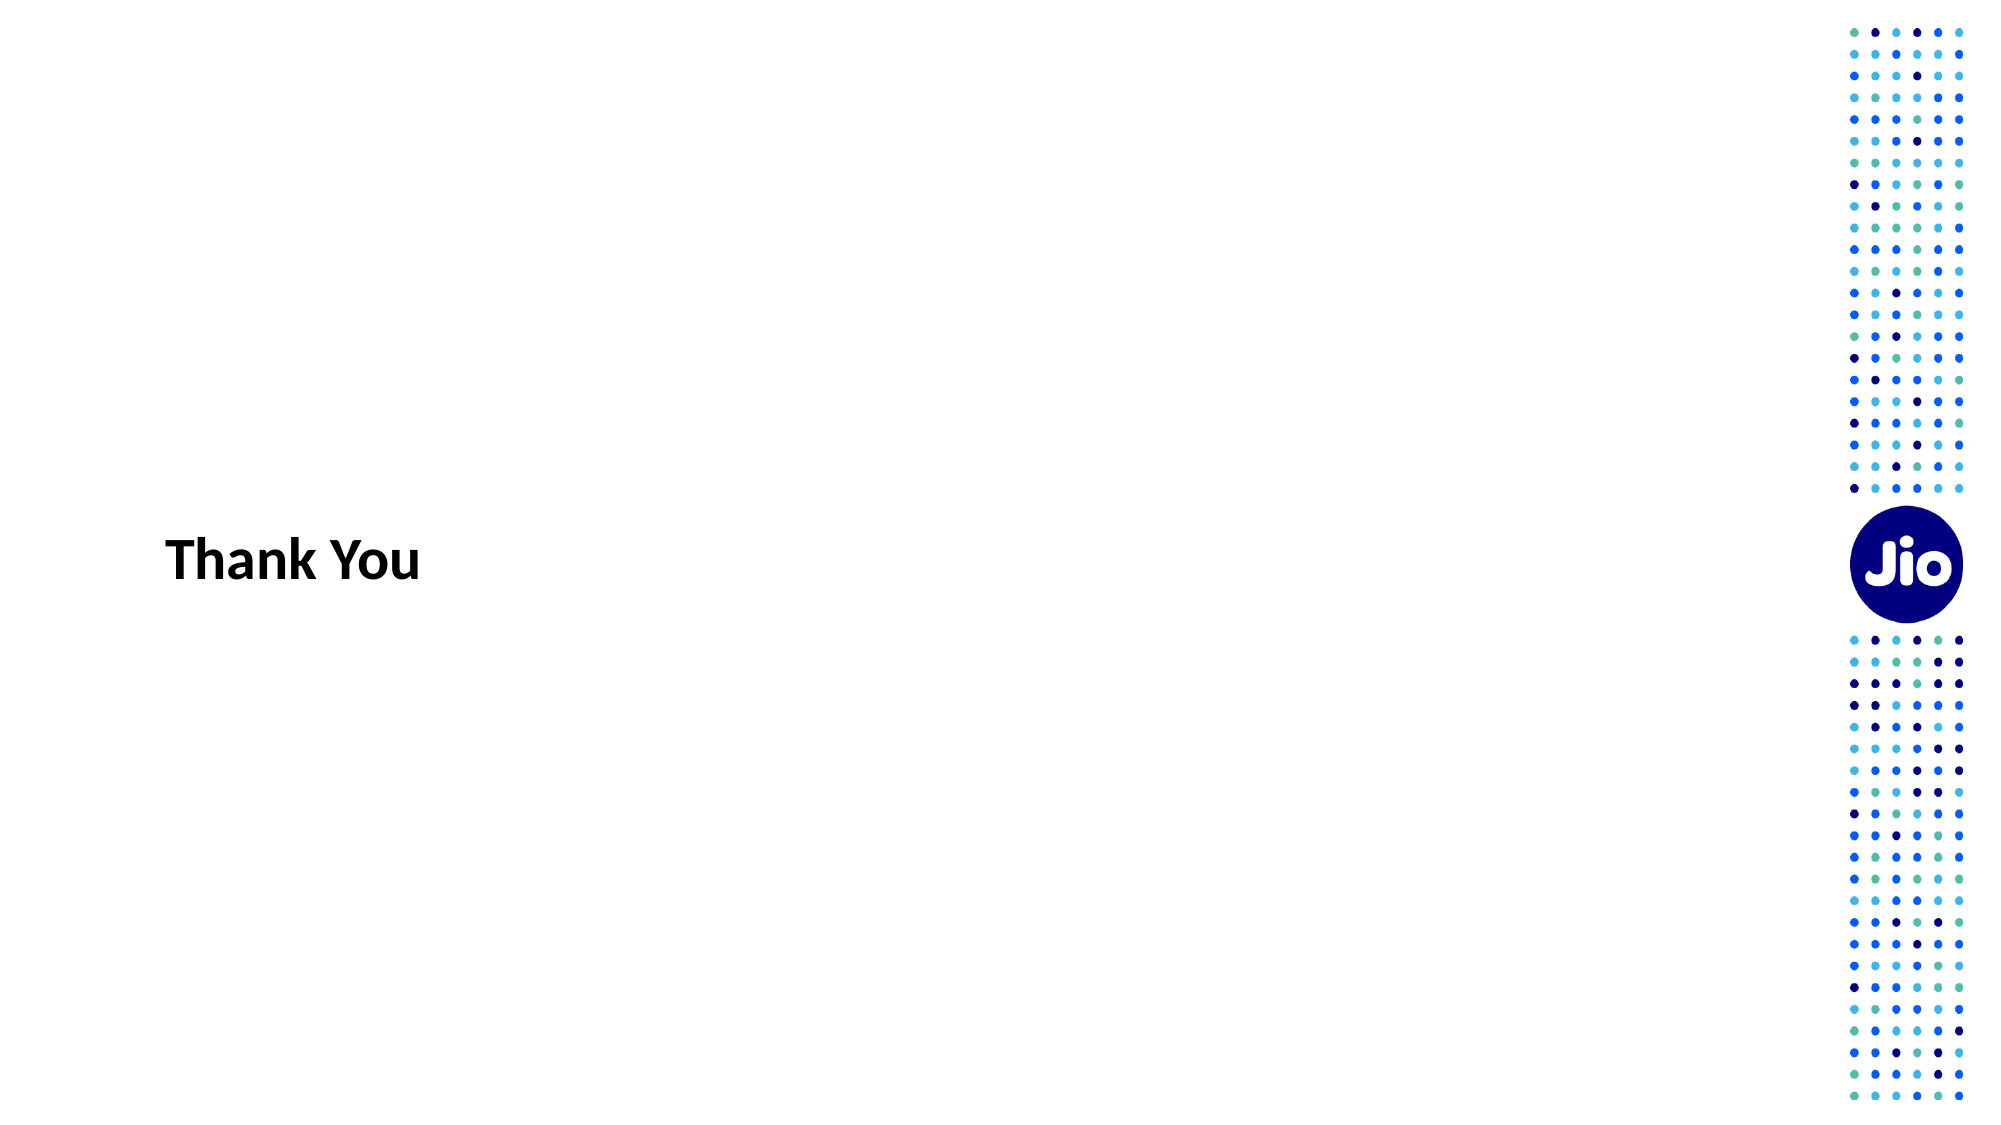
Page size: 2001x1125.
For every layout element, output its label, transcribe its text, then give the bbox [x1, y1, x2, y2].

list Thank You [150, 512, 834, 600]
picture [1850, 28, 1963, 1100]
